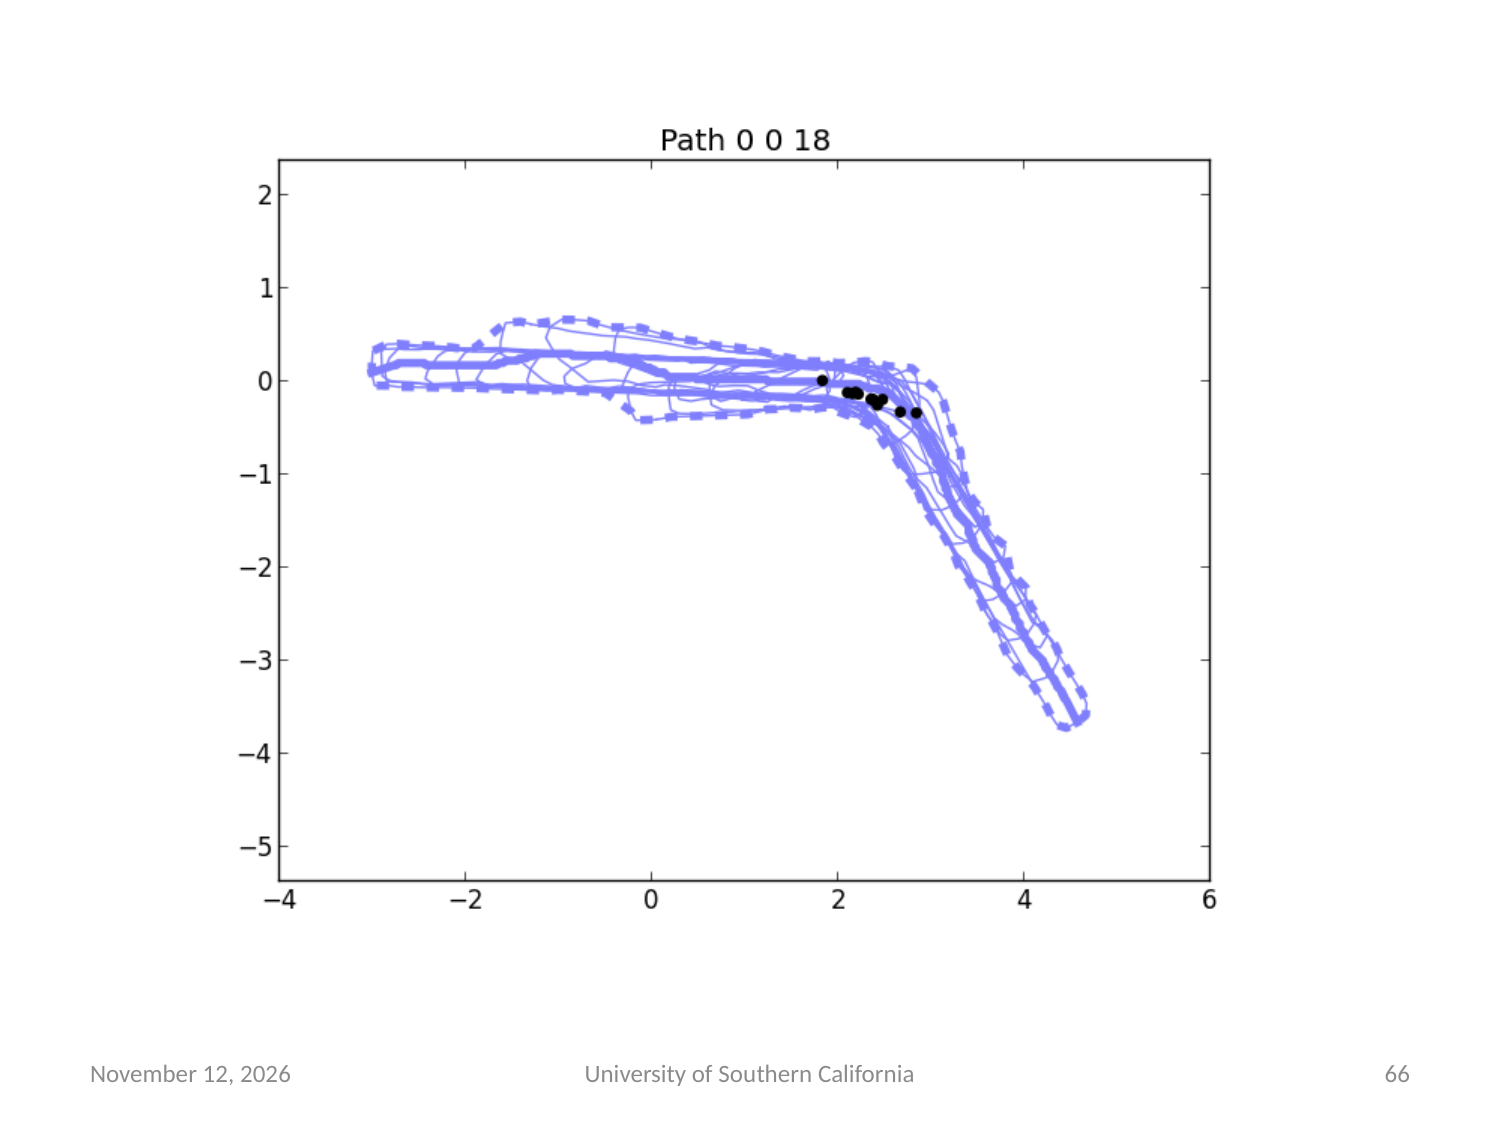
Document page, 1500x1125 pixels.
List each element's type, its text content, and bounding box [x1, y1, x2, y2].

slide_number 66 [1074, 1042, 1425, 1103]
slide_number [75, 1042, 425, 1103]
picture [129, 71, 1331, 972]
footer University of Southern California [512, 1042, 988, 1103]
